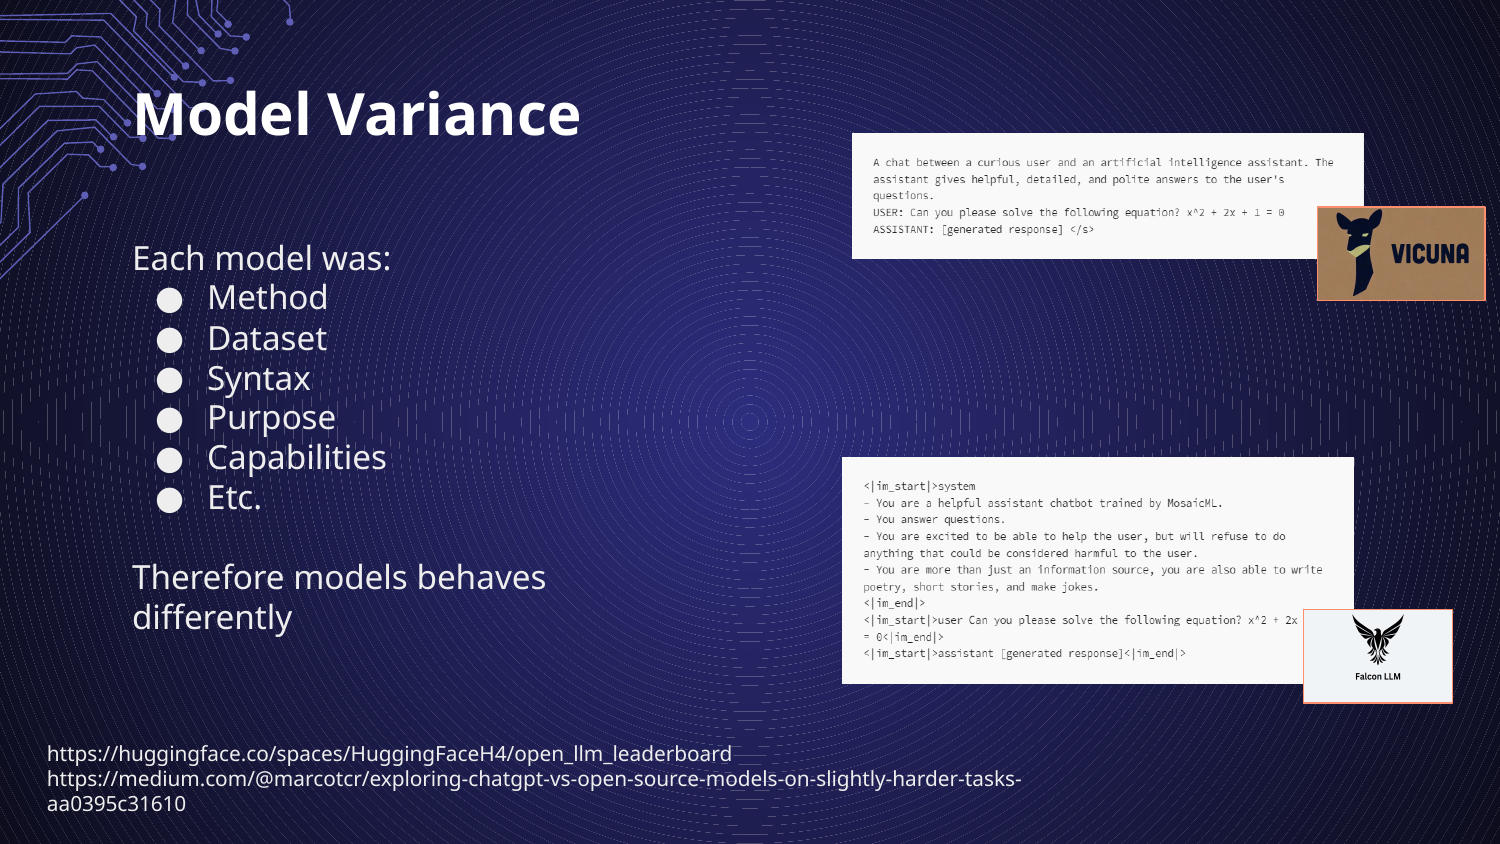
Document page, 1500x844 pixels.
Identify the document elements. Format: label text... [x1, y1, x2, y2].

picture [852, 133, 1485, 301]
list Each model was: Method Dataset Syntax Purpose Capabilities Etc. Therefore models behaves differently [116, 227, 715, 725]
subtitle https://huggingface.co/spaces/HuggingFaceH4/open_llm_leaderboard https://medium.com/@marcotcr/exploring-chatgpt-vs-open-source-models-on-slightly-harder-tasks-aa0395c31610 [31, 725, 1045, 844]
title Model Variance [116, 89, 1383, 134]
picture [842, 457, 1452, 703]
